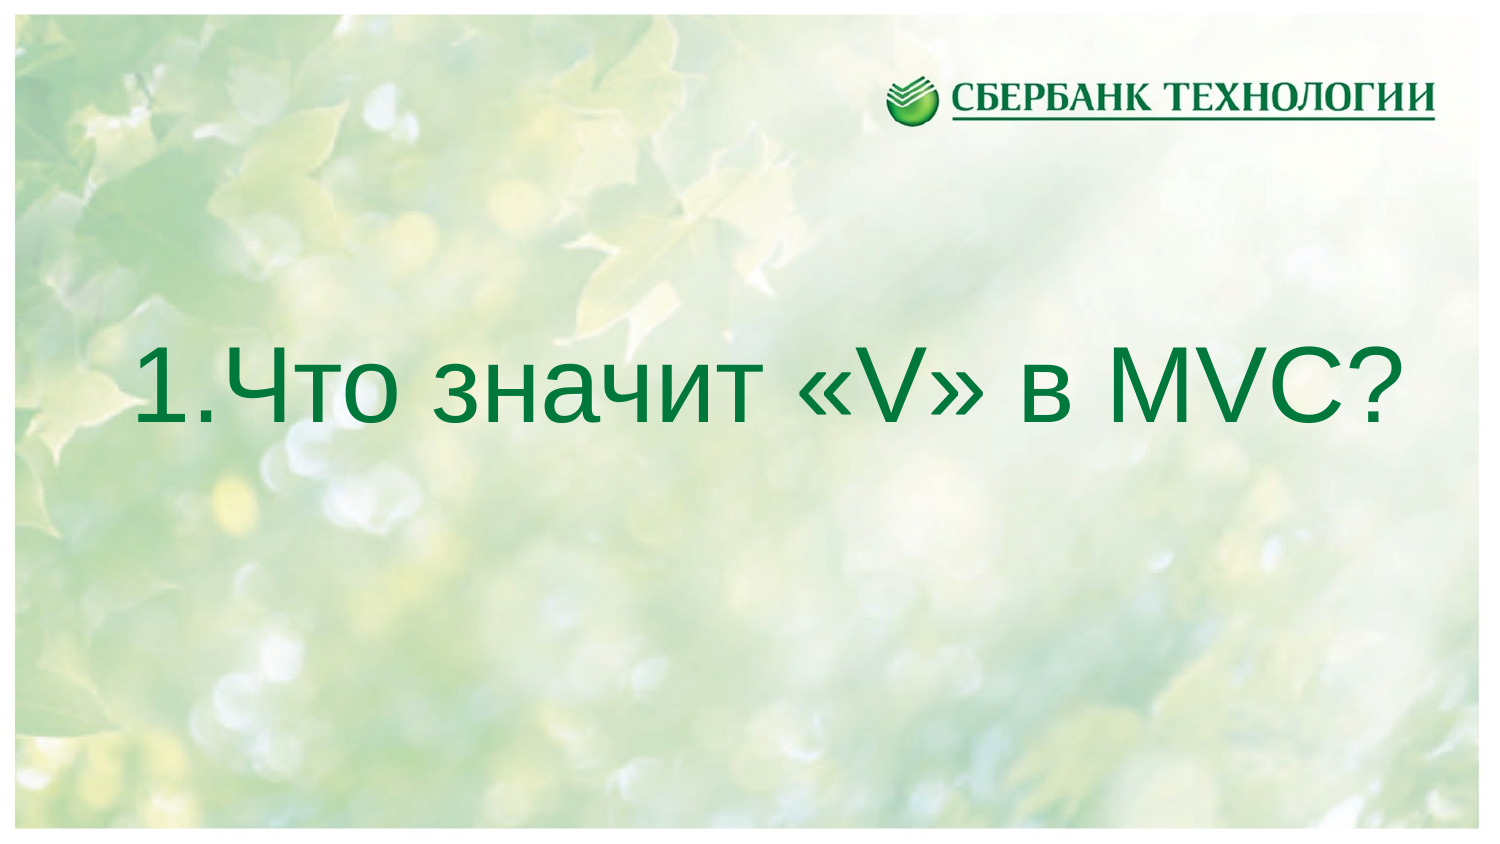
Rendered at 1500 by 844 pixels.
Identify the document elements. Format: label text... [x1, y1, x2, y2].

text_box [51, 464, 1449, 595]
text_box Что значит «V» в MVC? [51, 122, 1449, 459]
picture [0, 0, 1500, 844]
